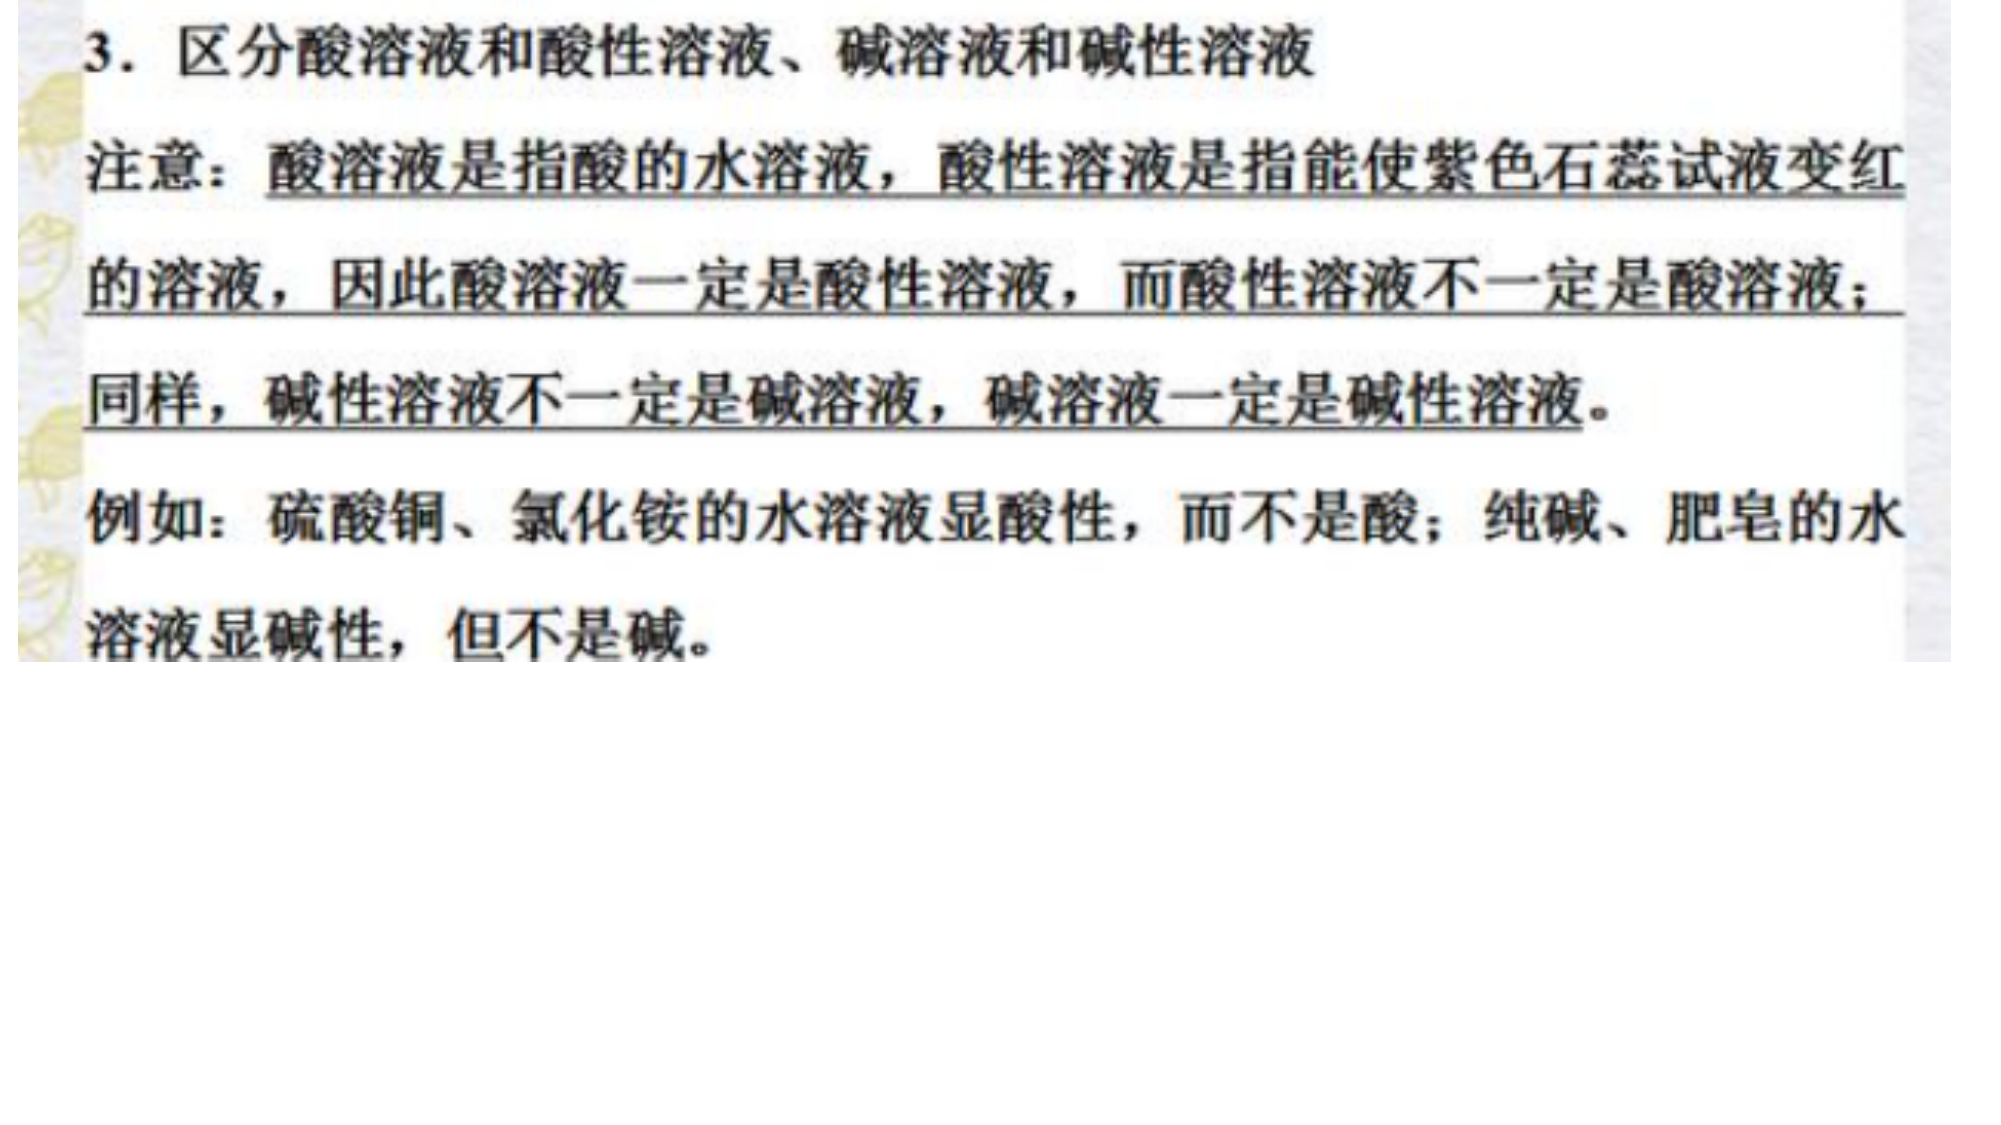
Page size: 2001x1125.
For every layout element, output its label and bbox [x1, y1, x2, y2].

picture [18, 0, 1951, 662]
